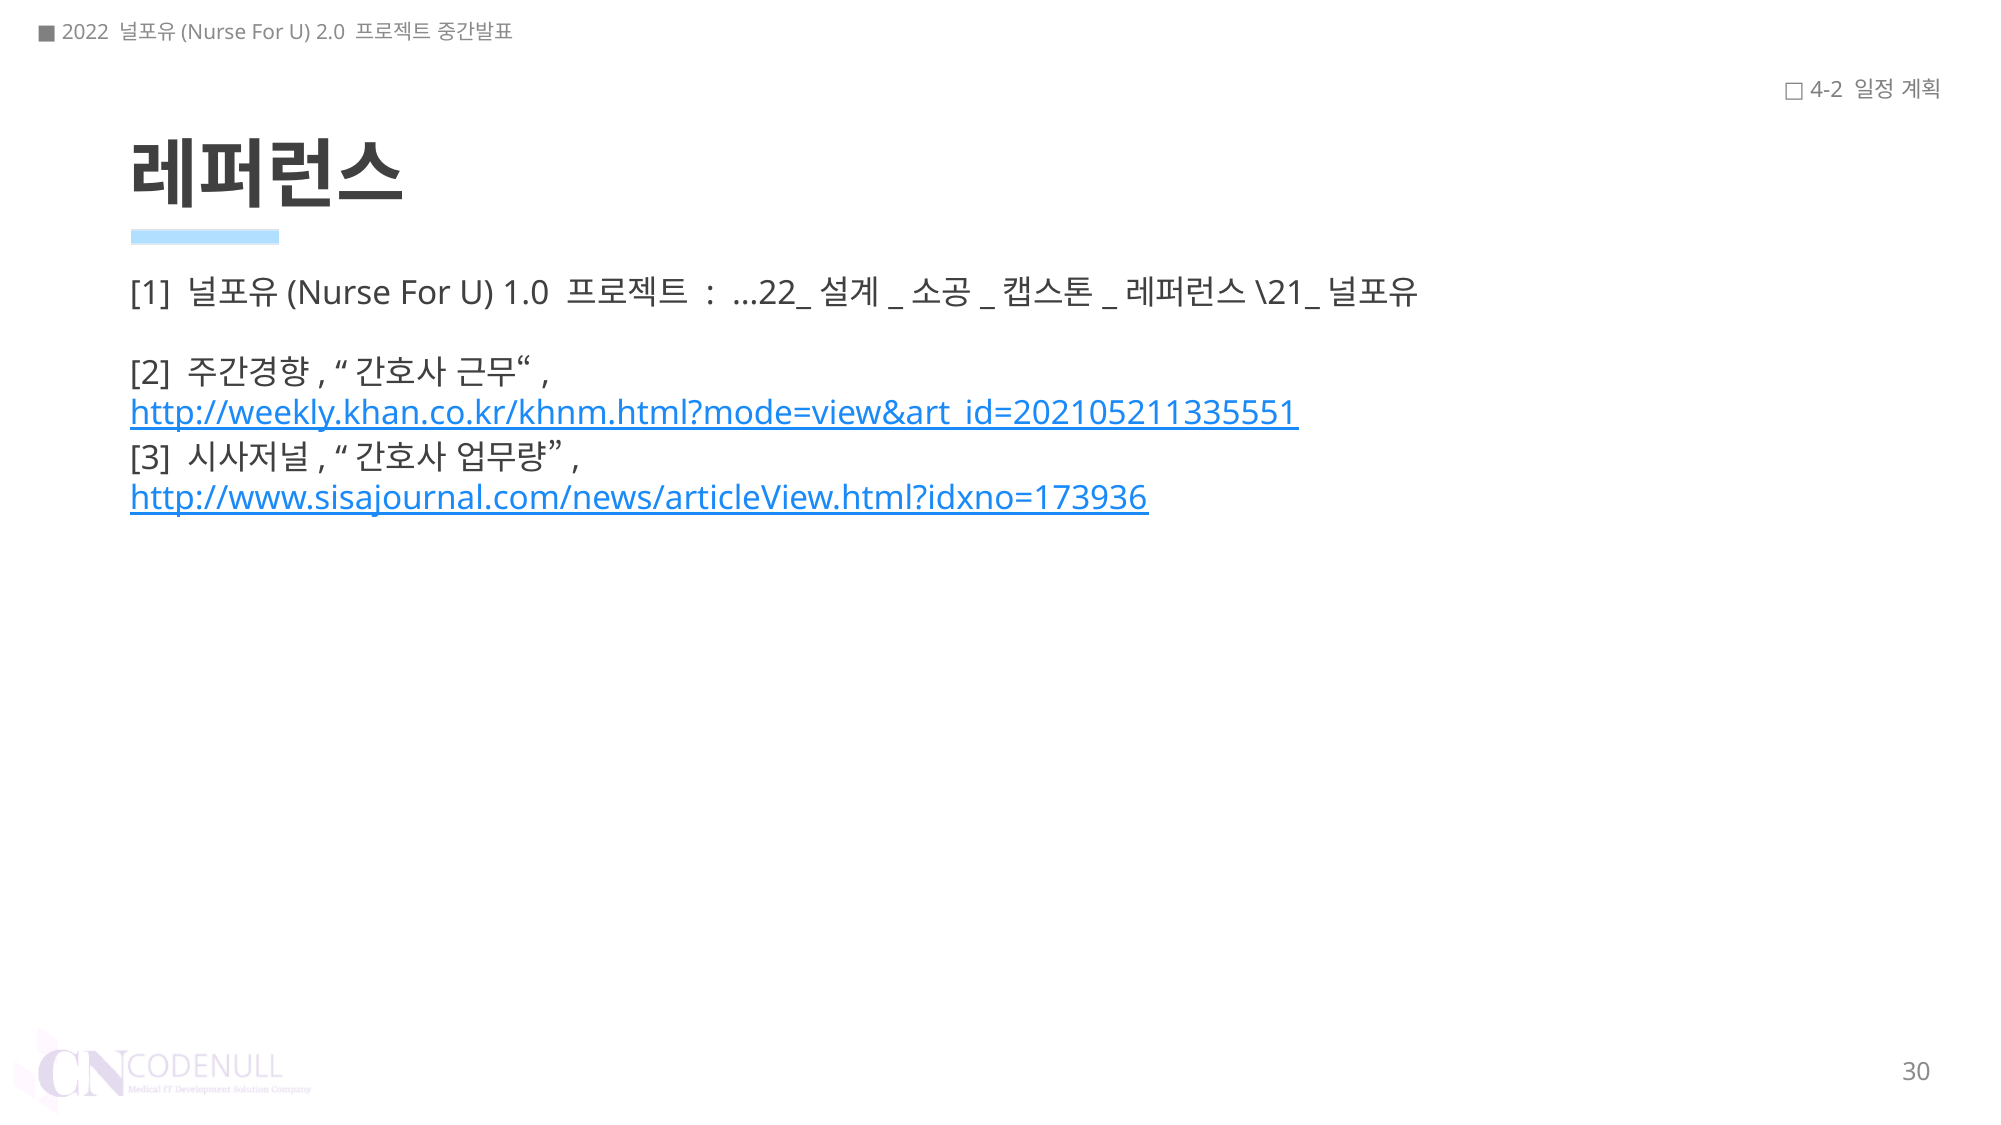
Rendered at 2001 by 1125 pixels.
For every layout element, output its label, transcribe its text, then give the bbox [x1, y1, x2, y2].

text_box [1] 널포유(Nurse For U) 1.0 프로젝트 : …22_설계_소공_캡스톤_레퍼런스\21_널포유 [2] 주간경향, “간호사 근무“, http://weekly.khan.co.kr/khnm.html?mode=view&art_id=202105211335551 [3] 시사저널, “간호사 업무량”, http://www.sisajournal.com/news/articleView.html?idxno=173936 [115, 264, 1532, 569]
slide_number 30 [1495, 1042, 1946, 1103]
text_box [131, 210, 279, 265]
text_box □ 4-2 일정 계획 [1490, 68, 1958, 110]
text_box 레퍼런스 [115, 119, 1180, 225]
picture [6, 1012, 315, 1119]
